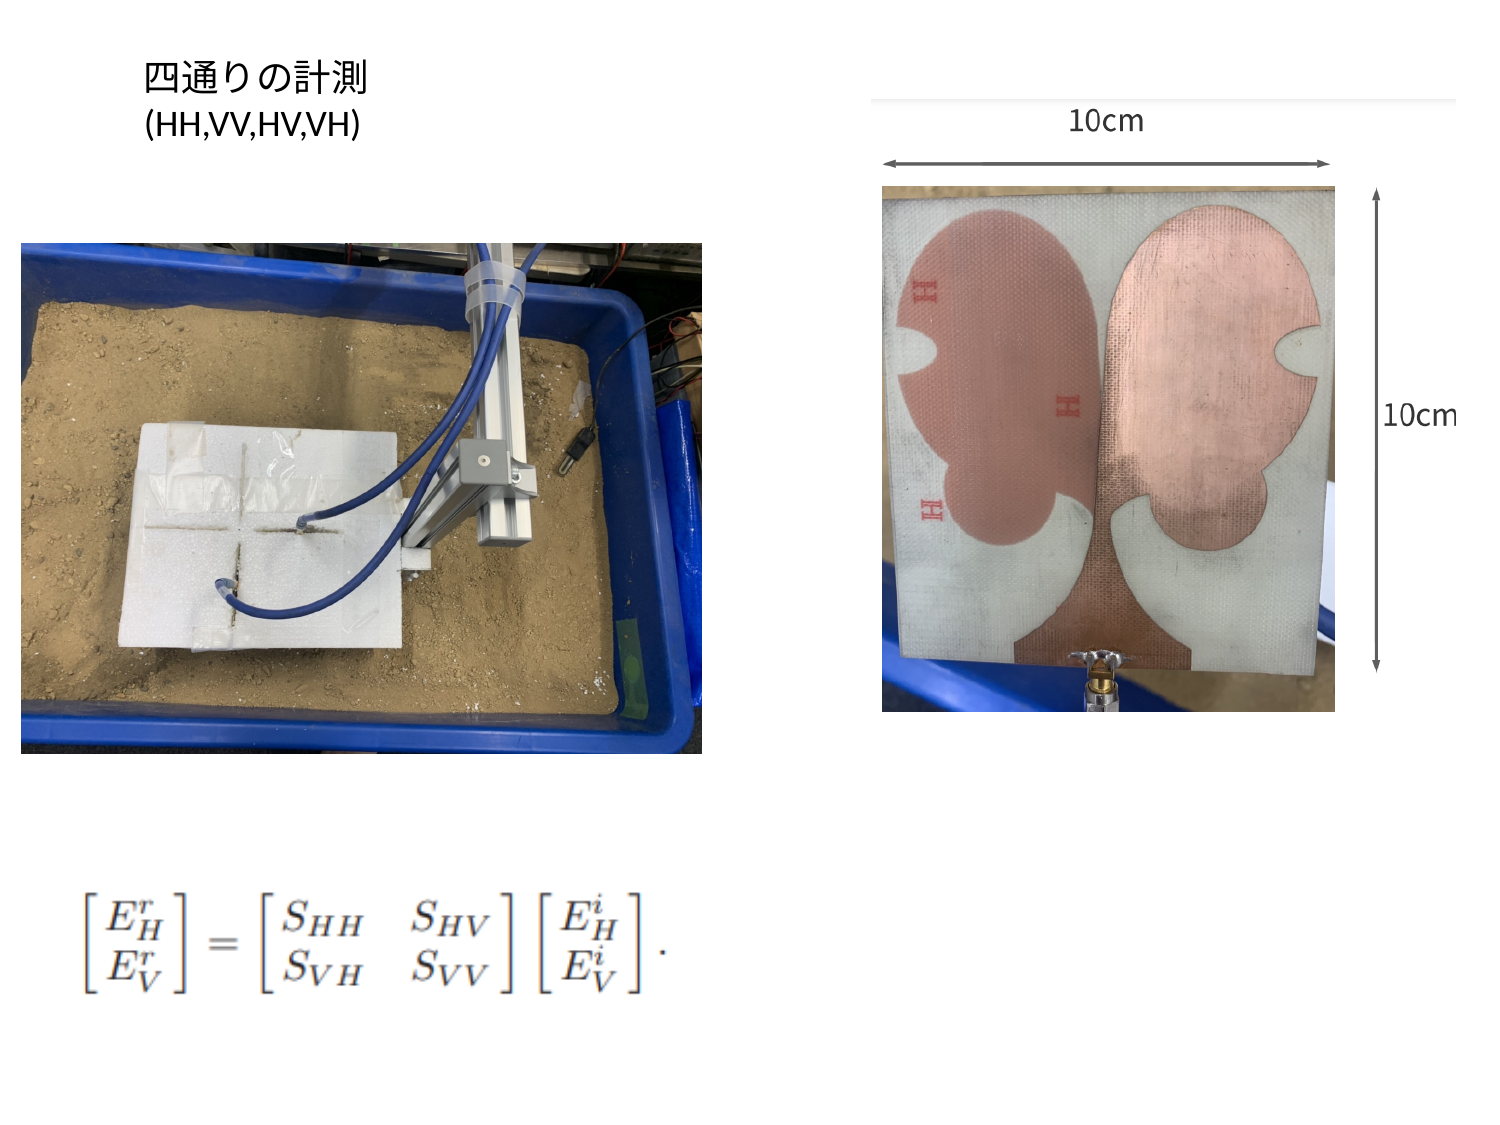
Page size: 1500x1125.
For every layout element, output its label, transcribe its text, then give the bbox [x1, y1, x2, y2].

picture [21, 243, 702, 754]
text_box 四通りの計測(HH,VV,HV,VH) [129, 46, 507, 152]
picture [871, 99, 1456, 721]
picture [50, 881, 702, 1020]
